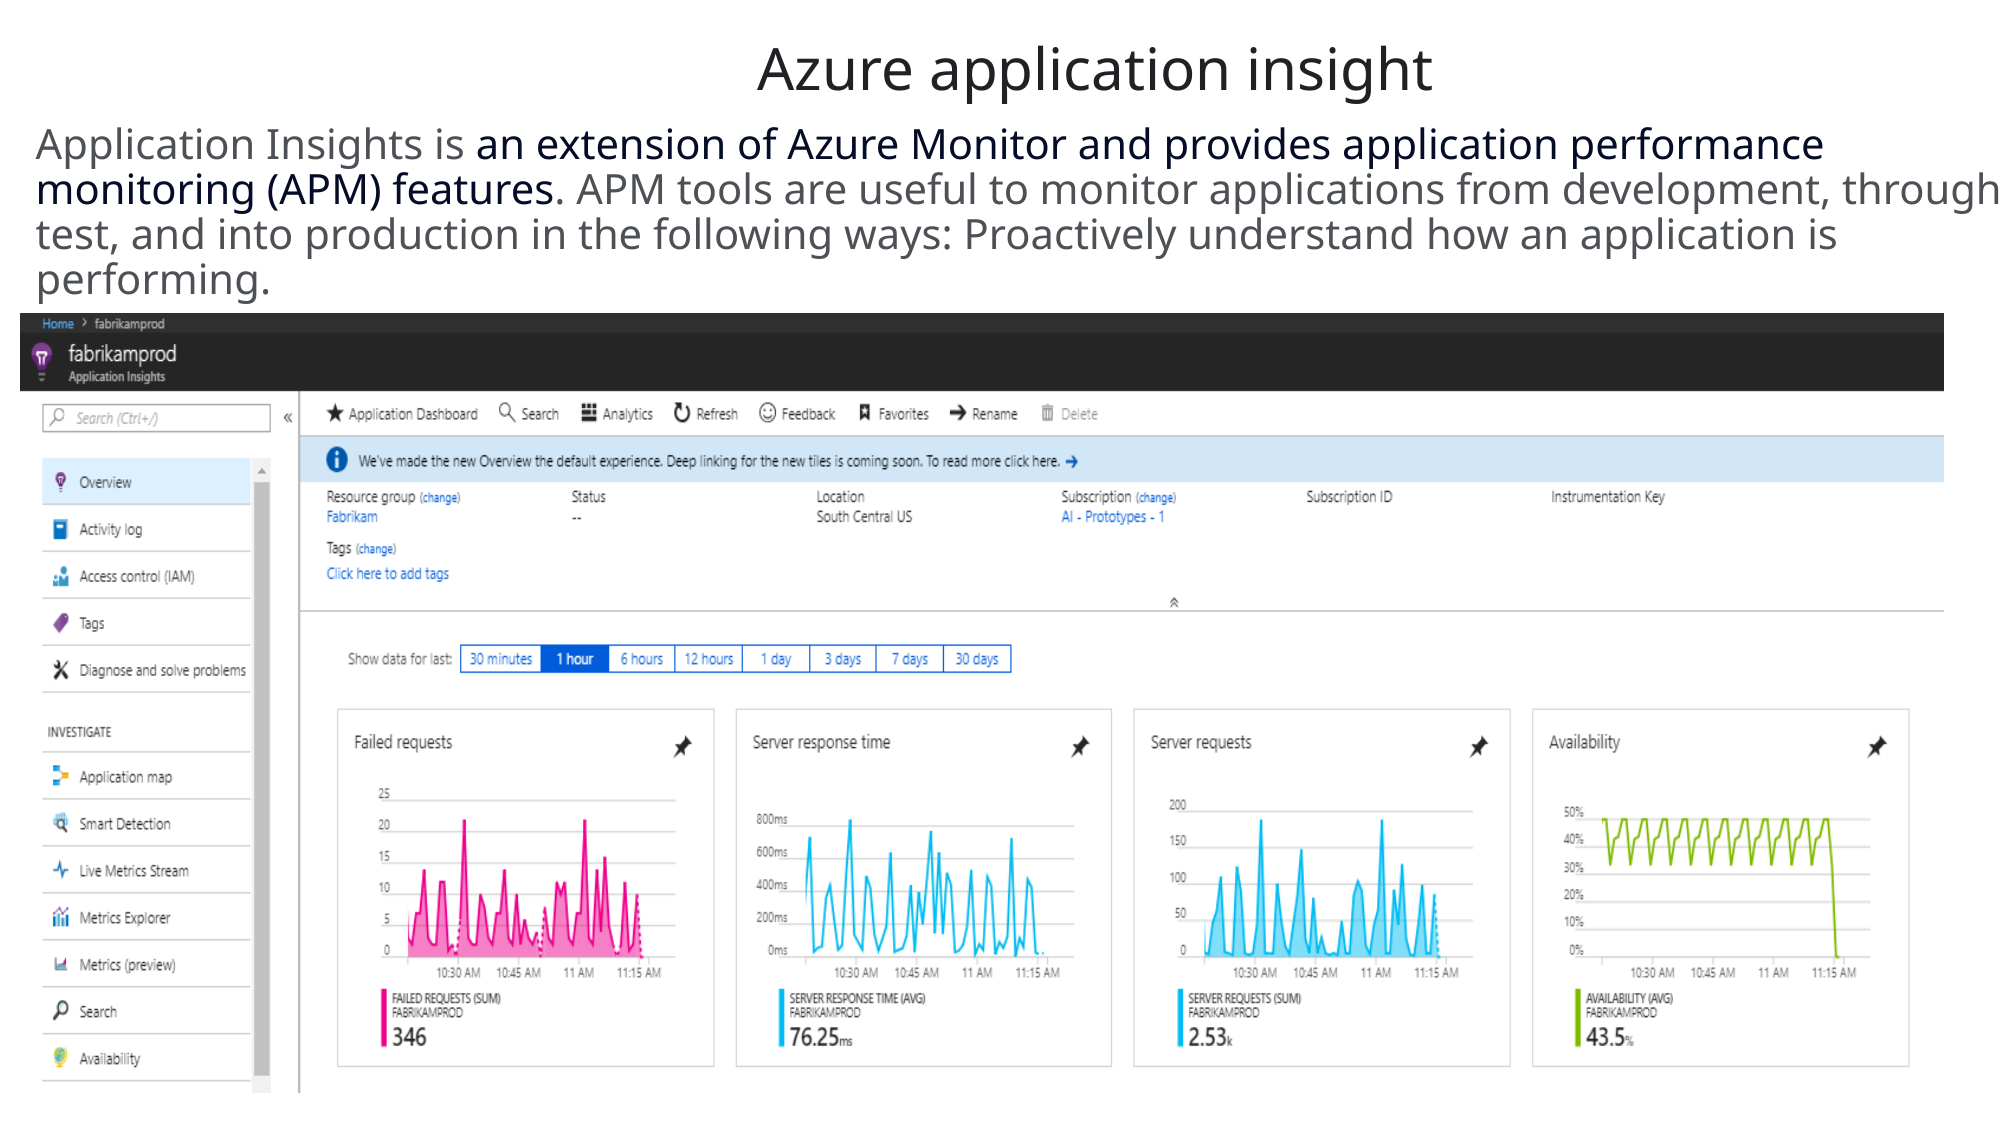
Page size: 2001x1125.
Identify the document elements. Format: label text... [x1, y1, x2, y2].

list Azure application insight Application Insights is an extension of Azure Monitor and provides application performance monitoring (APM) features. APM tools are useful to monitor applications from development, through test, and into production in the following ways: Proactively understand how an application is performing. [20, 32, 2000, 746]
picture [20, 313, 1944, 1093]
